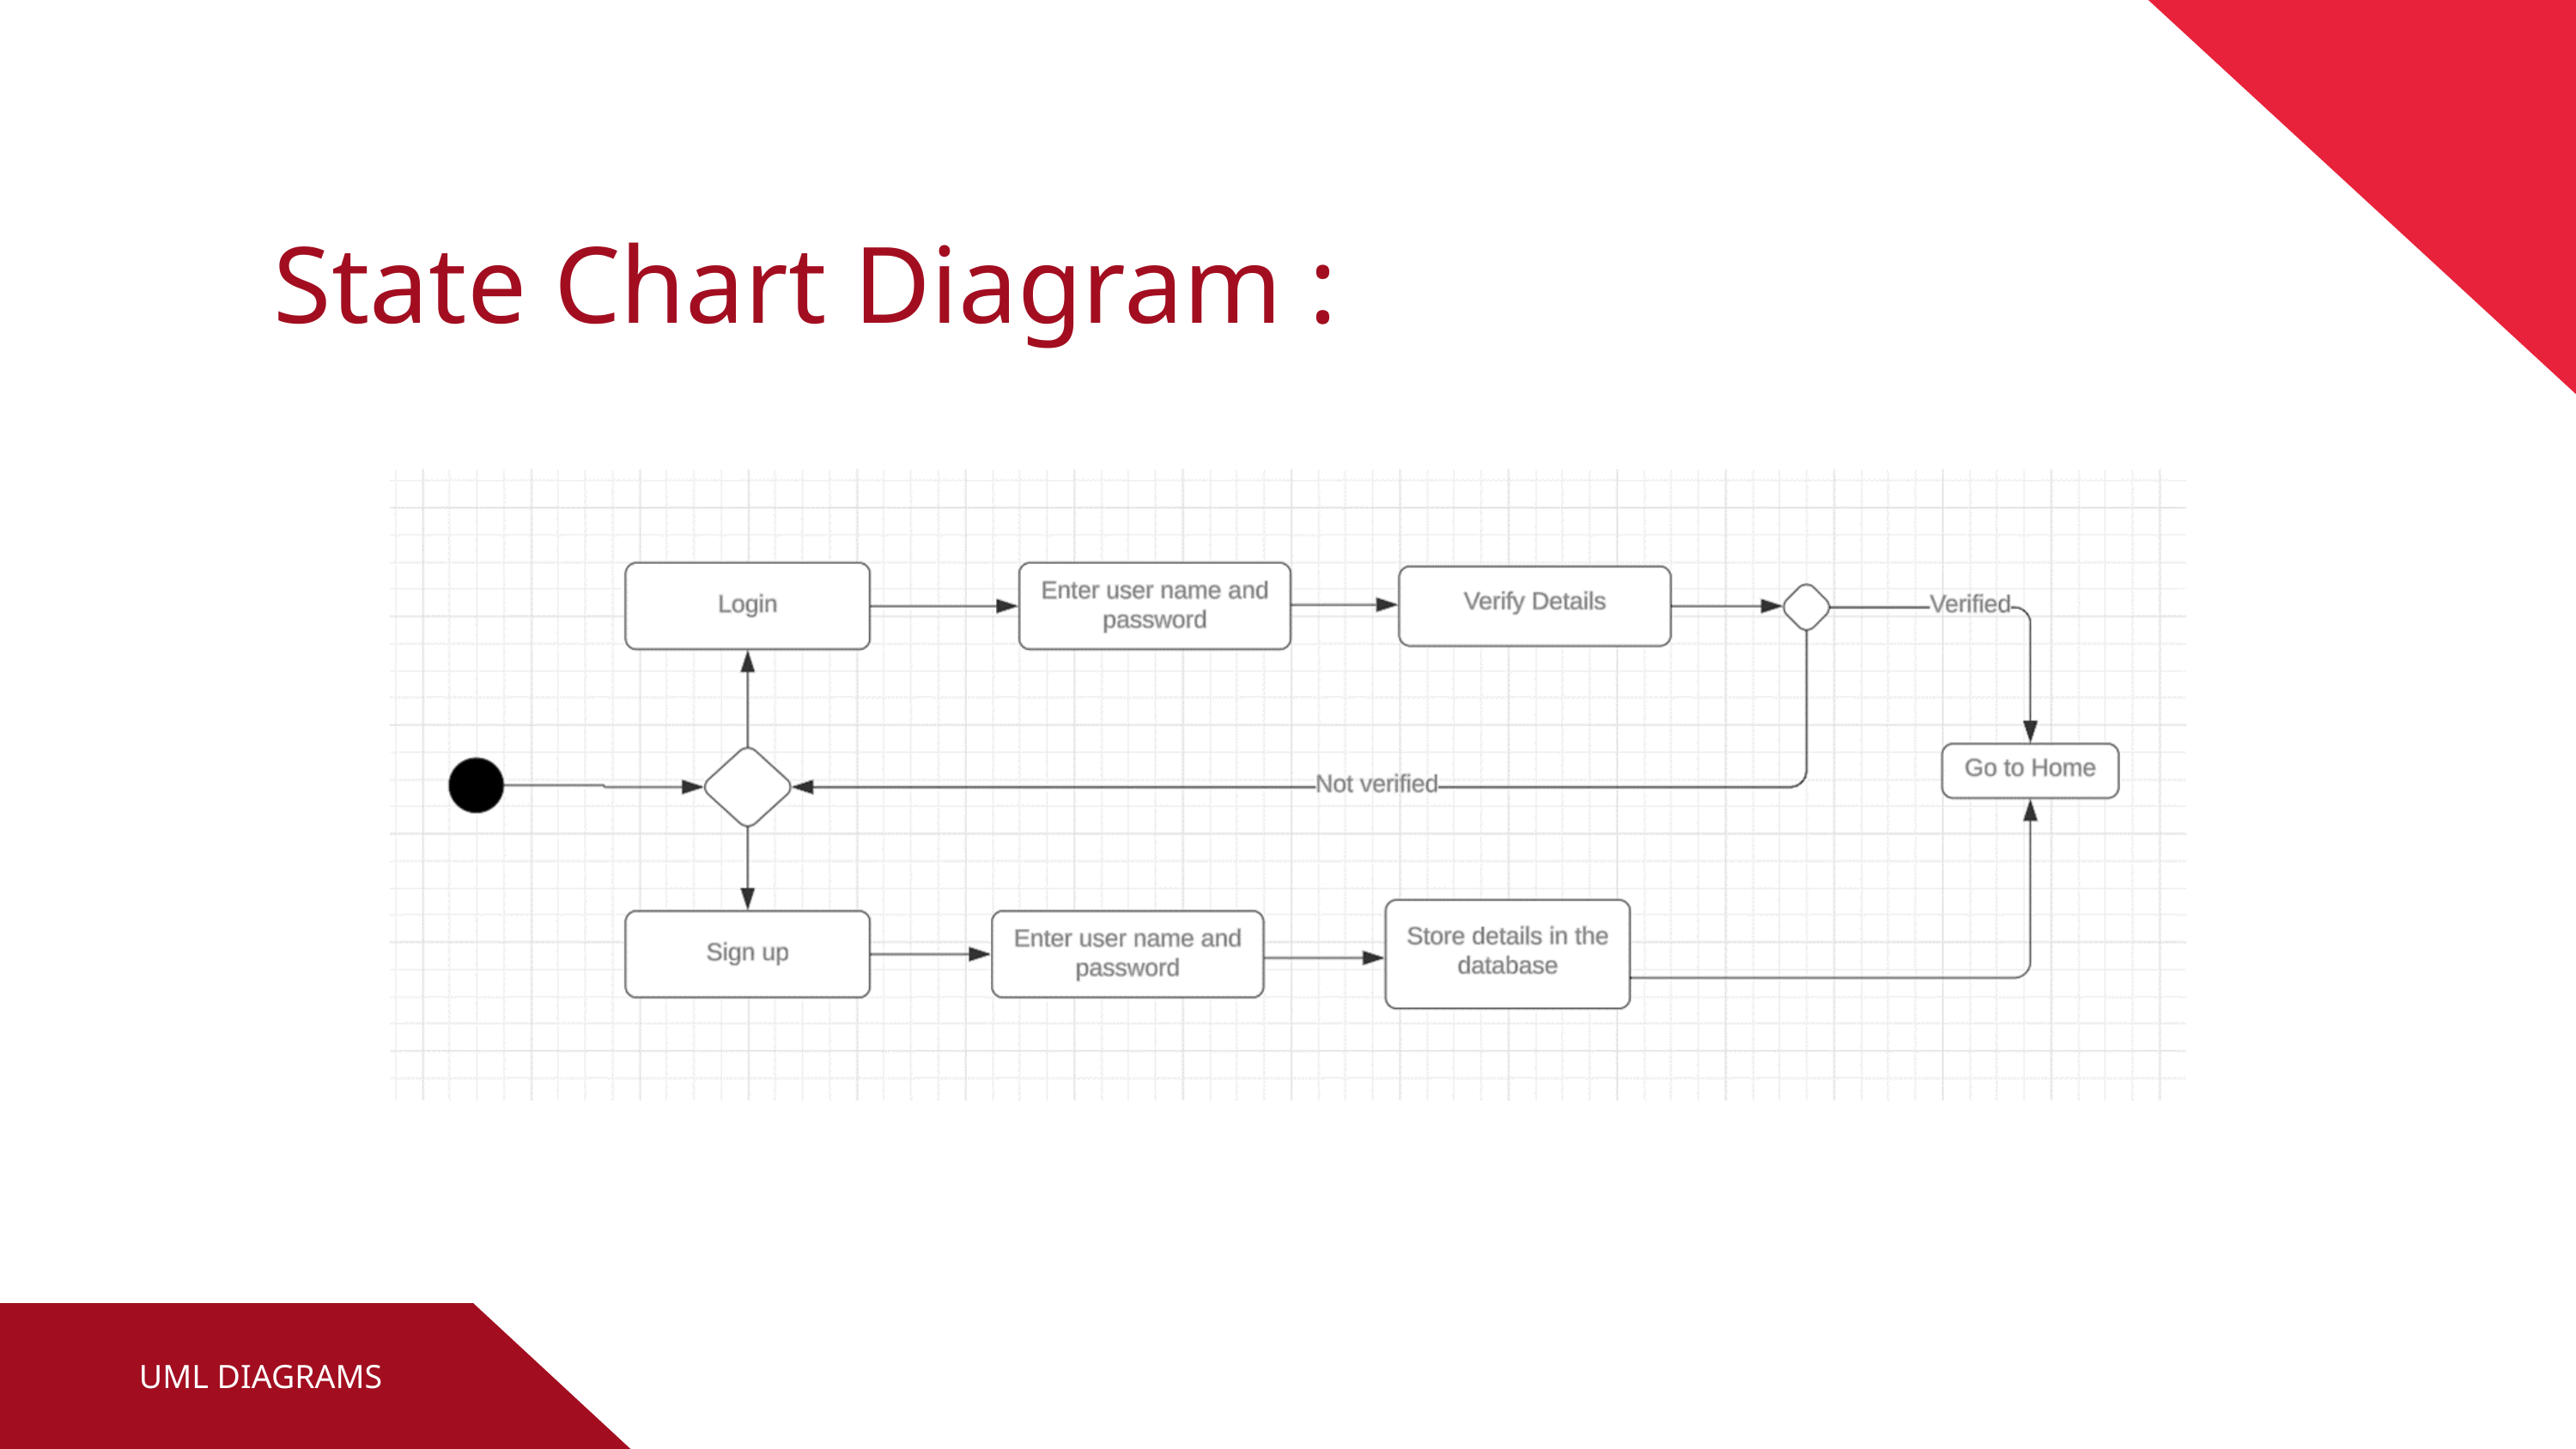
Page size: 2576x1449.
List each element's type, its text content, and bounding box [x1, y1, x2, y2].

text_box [0, 1302, 631, 1449]
text_box State Chart Diagram : [273, 217, 1398, 345]
text_box [389, 469, 2187, 1100]
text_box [2034, 0, 2576, 395]
